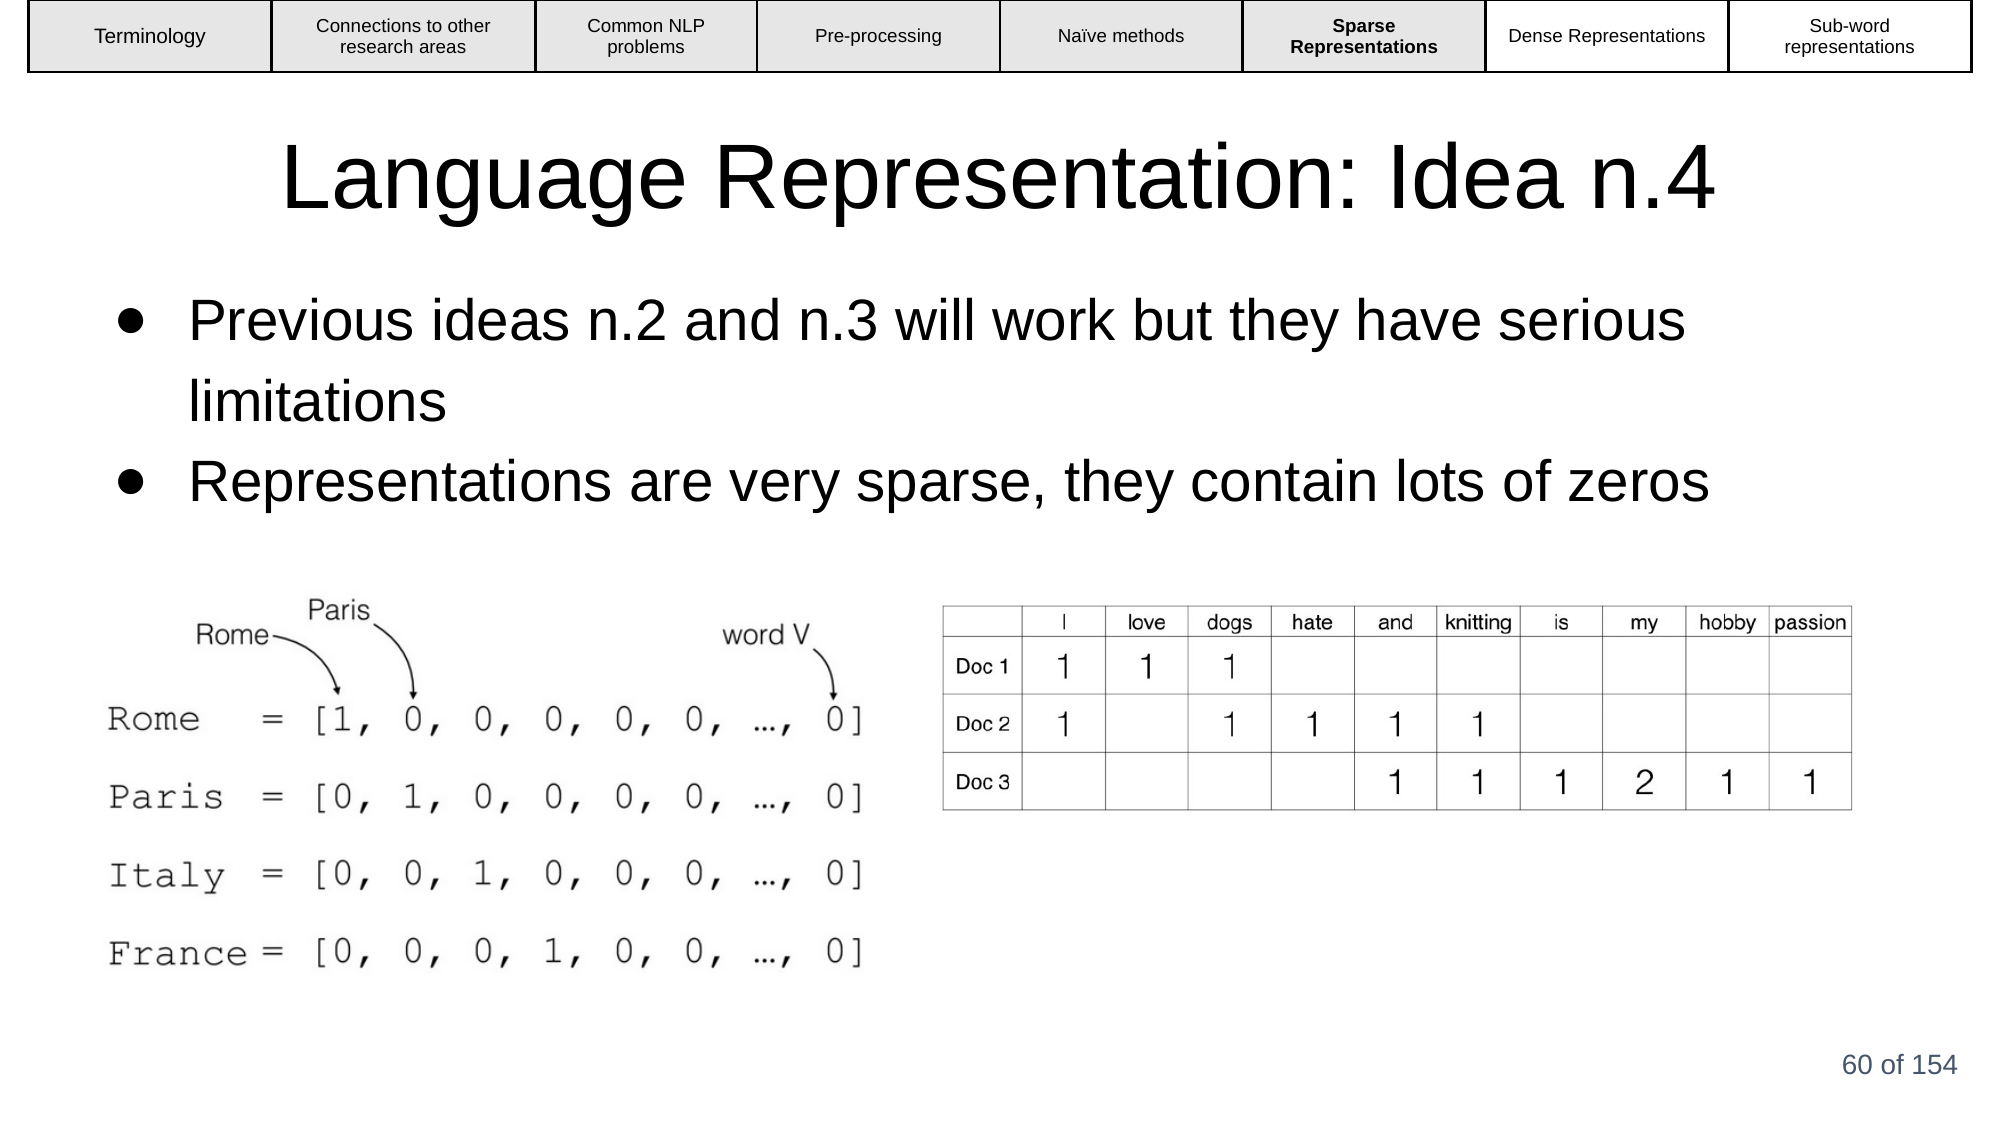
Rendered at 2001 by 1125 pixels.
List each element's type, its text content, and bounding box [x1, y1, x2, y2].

slide_number ‹#› of 154 [1708, 1019, 1974, 1106]
table_header Connections to other research areas [273, 1, 534, 71]
list Previous ideas n.2 and n.3 will work but they have serious limitations Representations are very sparse, they contain lots of zeros [68, 252, 1932, 400]
picture [98, 586, 868, 1017]
table_header Pre-processing [758, 1, 999, 71]
table_header Sparse Representations [1244, 1, 1484, 71]
picture [929, 586, 1870, 826]
table_header Terminology [30, 1, 270, 71]
table_header Common NLP problems [537, 1, 756, 71]
table_header Naïve methods [1001, 1, 1241, 71]
title Language Representation: Idea n.4 [68, 97, 1932, 223]
table_header Sub-word representations [1730, 1, 1970, 71]
table_header Dense Representations [1487, 1, 1727, 71]
